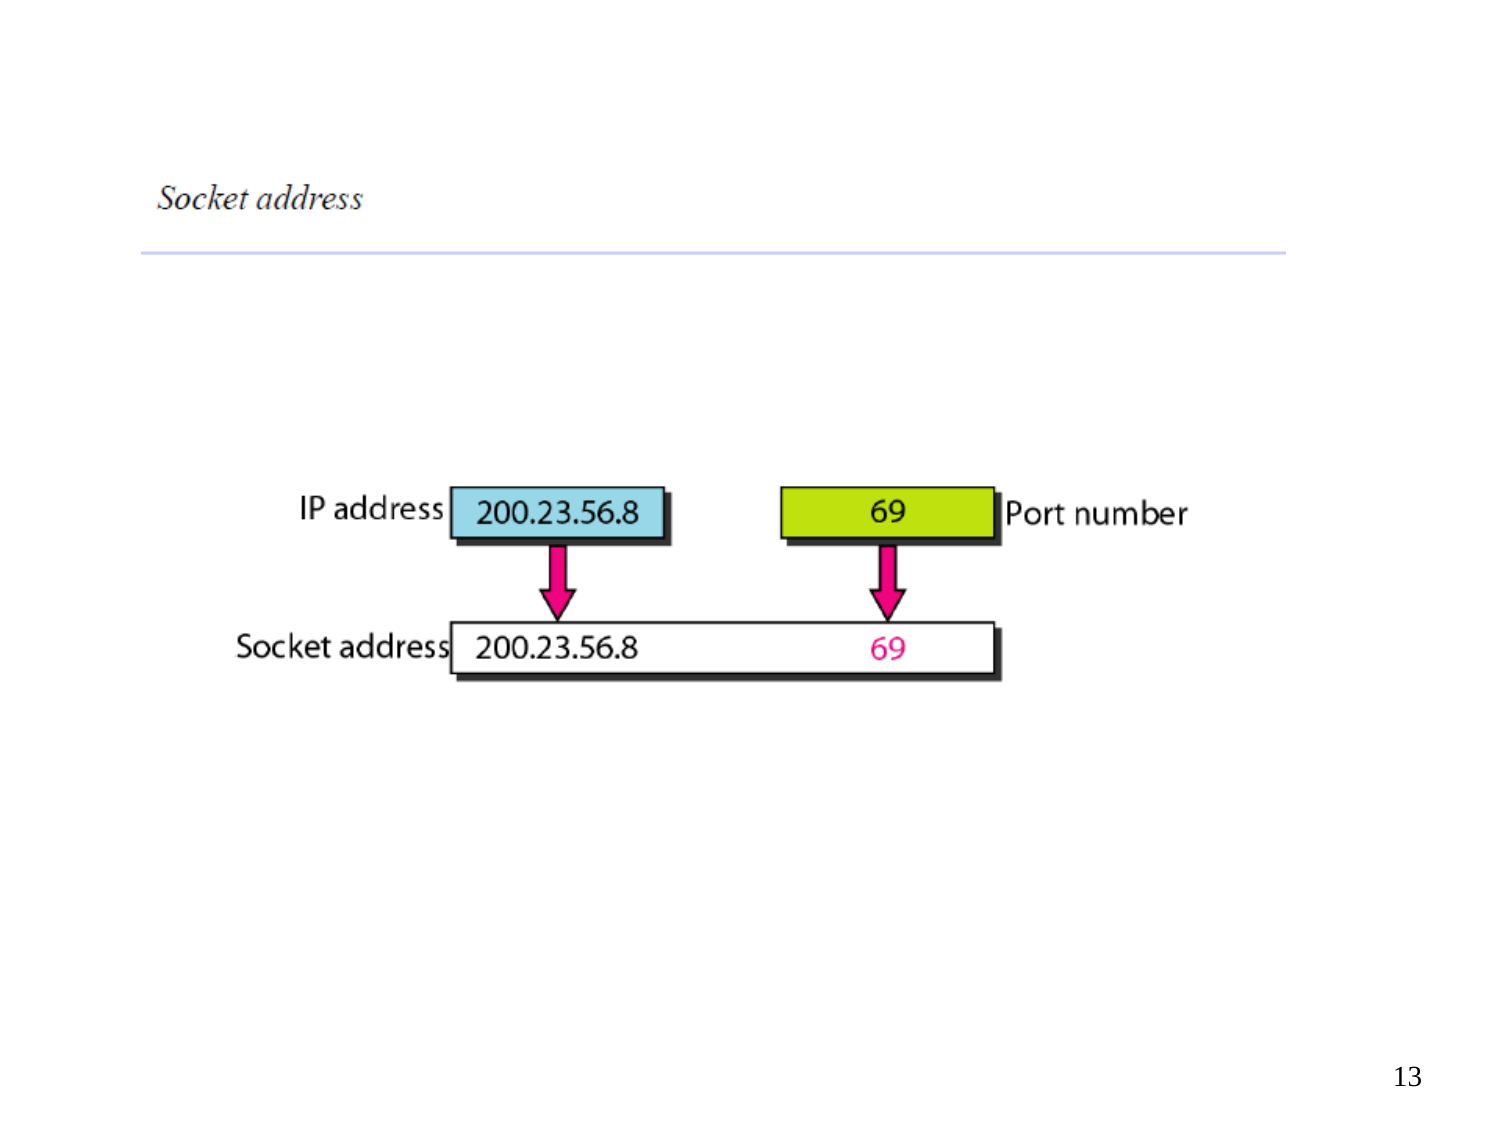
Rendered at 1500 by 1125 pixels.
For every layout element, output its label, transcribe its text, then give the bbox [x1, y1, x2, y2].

text_box 13 [1362, 1049, 1438, 1125]
picture [141, 161, 1286, 781]
